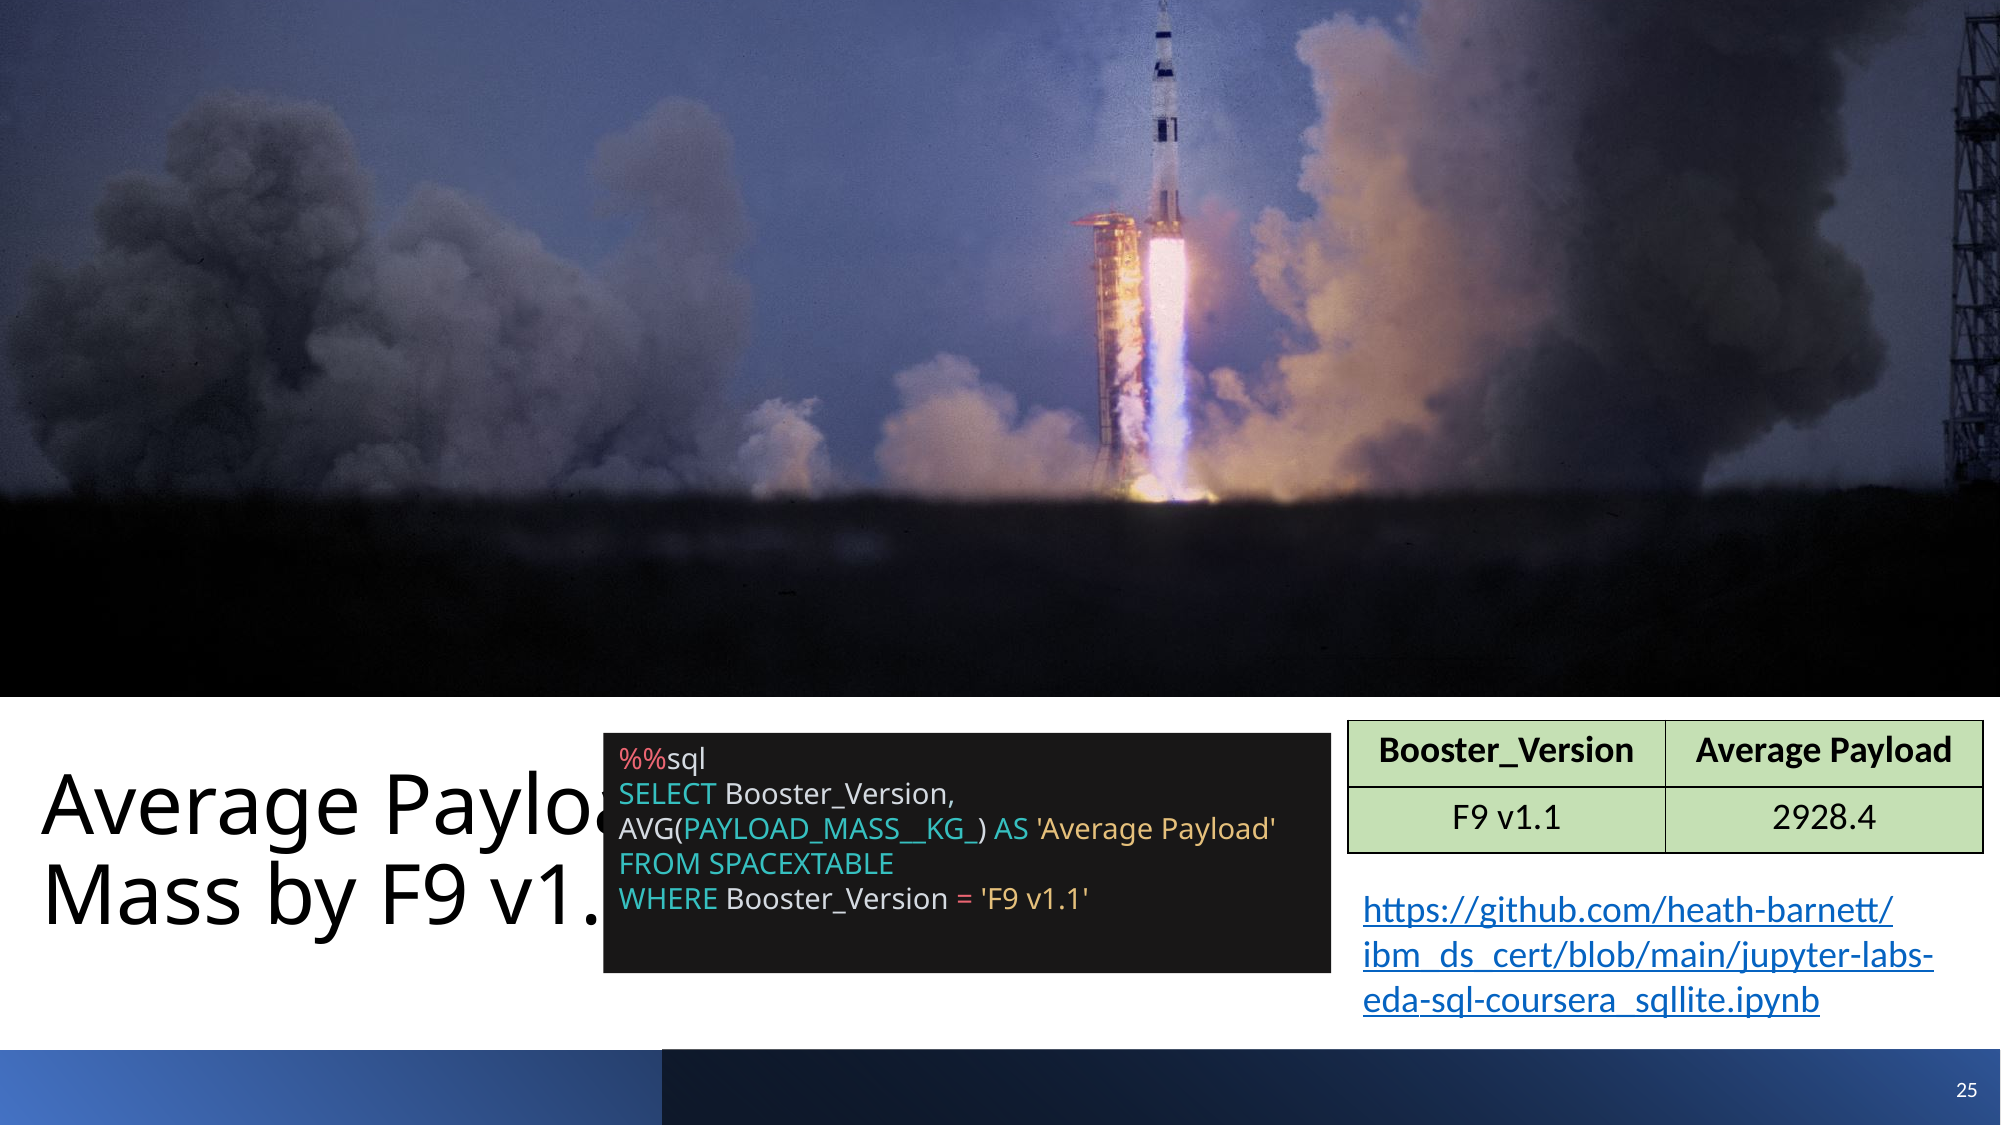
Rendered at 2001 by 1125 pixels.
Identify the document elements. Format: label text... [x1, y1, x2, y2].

table_cell 2928.4 [1666, 788, 1982, 852]
list %%sql SELECT Booster_Version, AVG(PAYLOAD_MASS__KG_) AS 'Average Payload' FROM SPACEXTABLE WHERE Booster_Version = 'F9 v1.1' [603, 732, 1332, 974]
table_header Booster_Version [1349, 721, 1665, 786]
picture [0, 0, 2000, 697]
text_box [0, 1049, 661, 1125]
table_cell F9 v1.1 [1349, 788, 1665, 852]
text_box Average Payload Mass by F9 v1.1 [25, 754, 795, 996]
slide_number 25 [1920, 1058, 1993, 1119]
text_box https://github.com/heath-barnett/ibm_ds_cert/blob/main/jupyter-labs-eda-sql-coursera_sqllite.ipynb [1348, 877, 1983, 1027]
table_header Average Payload [1666, 721, 1982, 786]
text_box [661, 1049, 2000, 1125]
text_box [0, 697, 2000, 1049]
